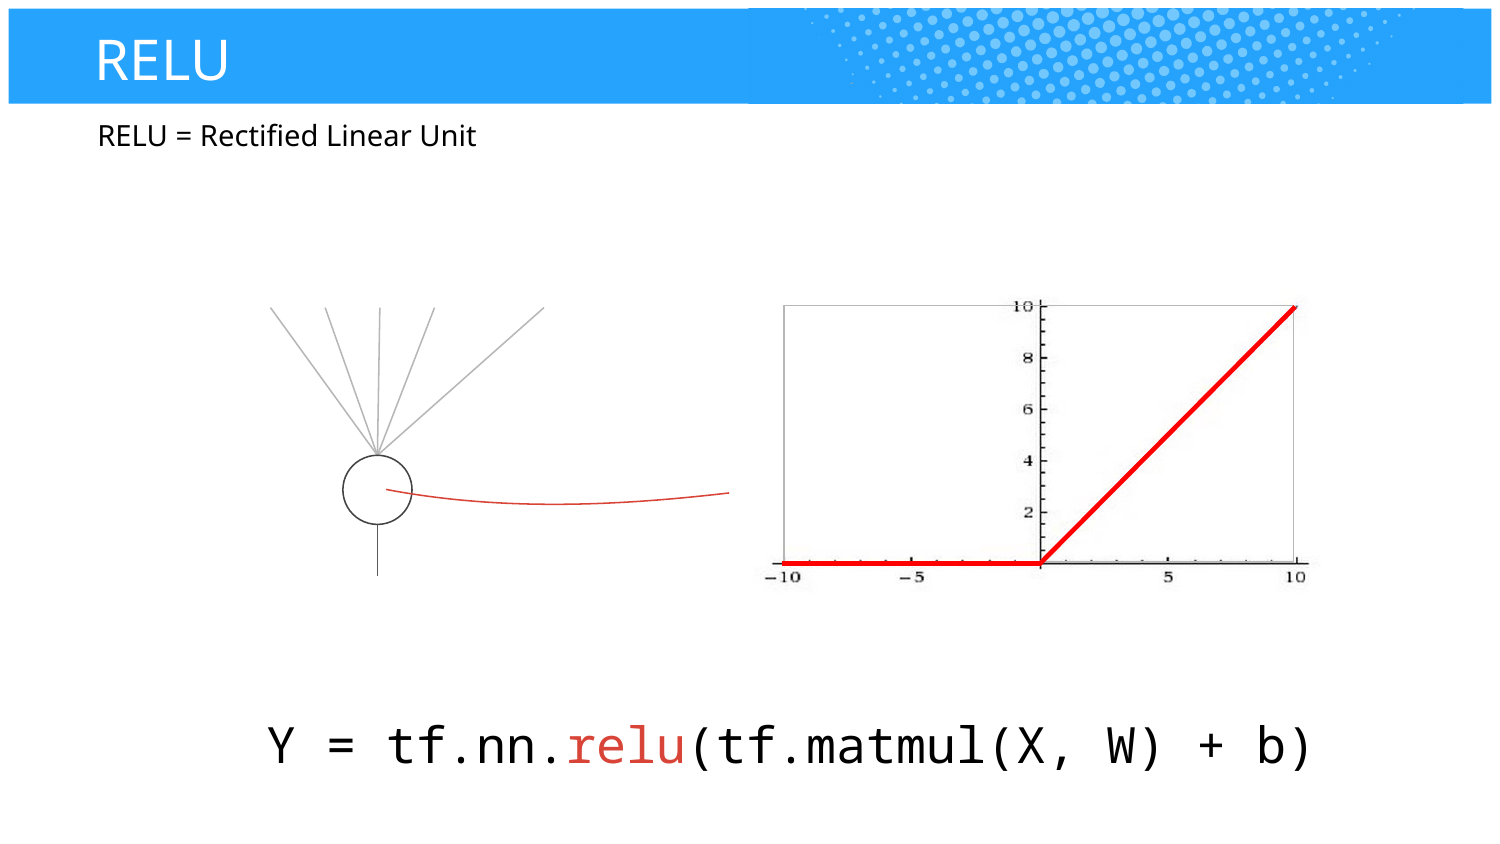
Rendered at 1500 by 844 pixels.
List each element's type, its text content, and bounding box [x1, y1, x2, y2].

text_box Y = tf.nn.relu(tf.matmul(X, W) + b) [117, 677, 1383, 801]
text_box [548, 491, 730, 505]
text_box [752, 289, 1321, 595]
text_box RELU = Rectified Linear Unit [82, 114, 551, 172]
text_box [8, 8, 1492, 106]
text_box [270, 307, 545, 577]
